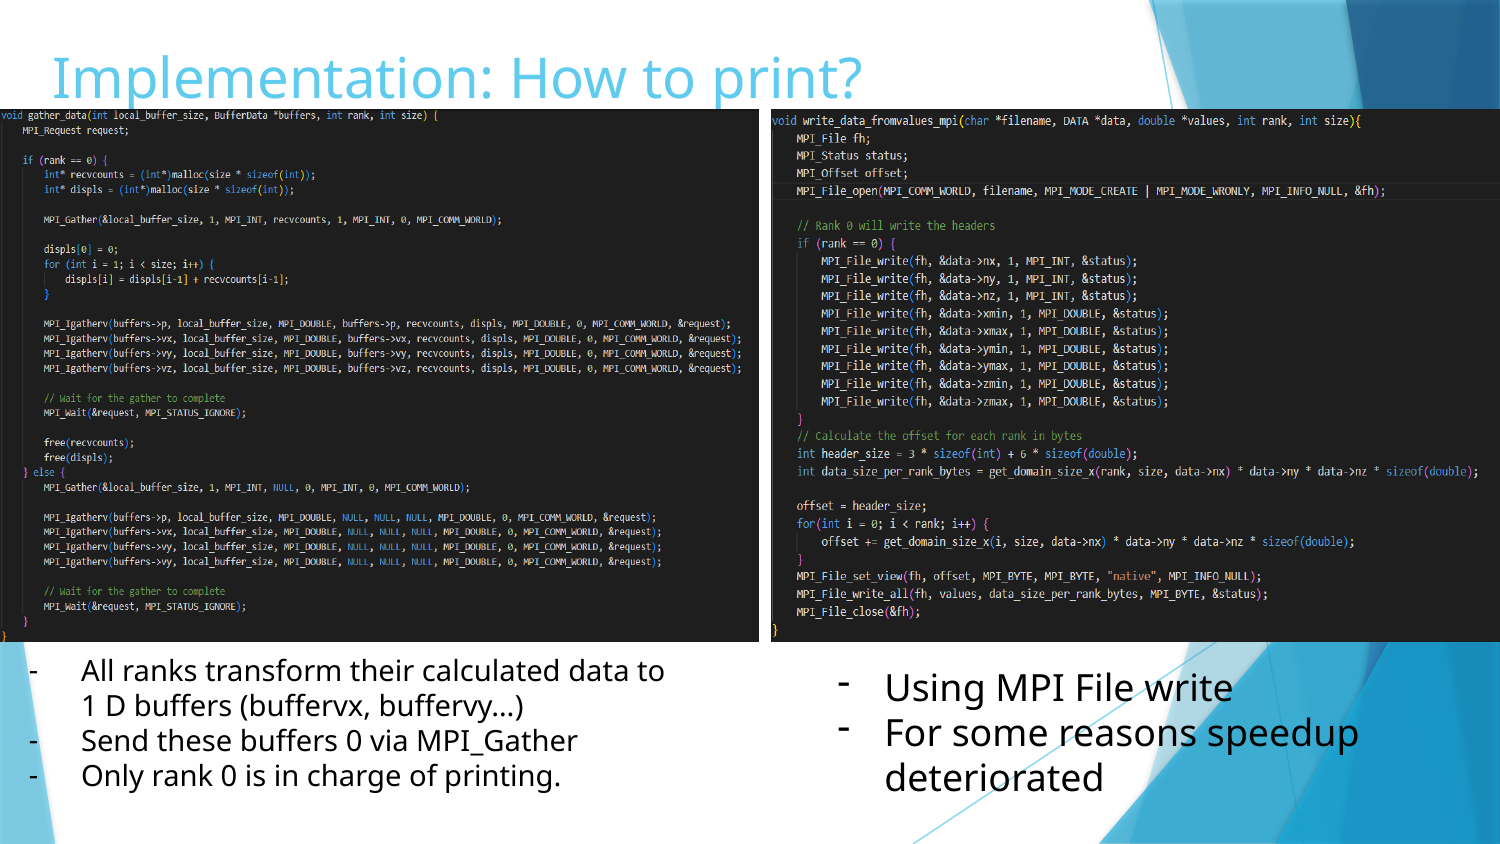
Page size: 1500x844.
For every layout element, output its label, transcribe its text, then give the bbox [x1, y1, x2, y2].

title Implementation: How to print? [37, 0, 1436, 125]
text_box Using MPI File write For some reasons speedup deteriorated [822, 656, 1442, 807]
picture [0, 109, 759, 642]
text_box All ranks transform their calculated data to 1 D buffers (buffervx, buffervy…) Send these buffers 0 via MPI_Gather Only rank 0 is in charge of printing. [0, 649, 684, 807]
picture [771, 109, 1500, 642]
